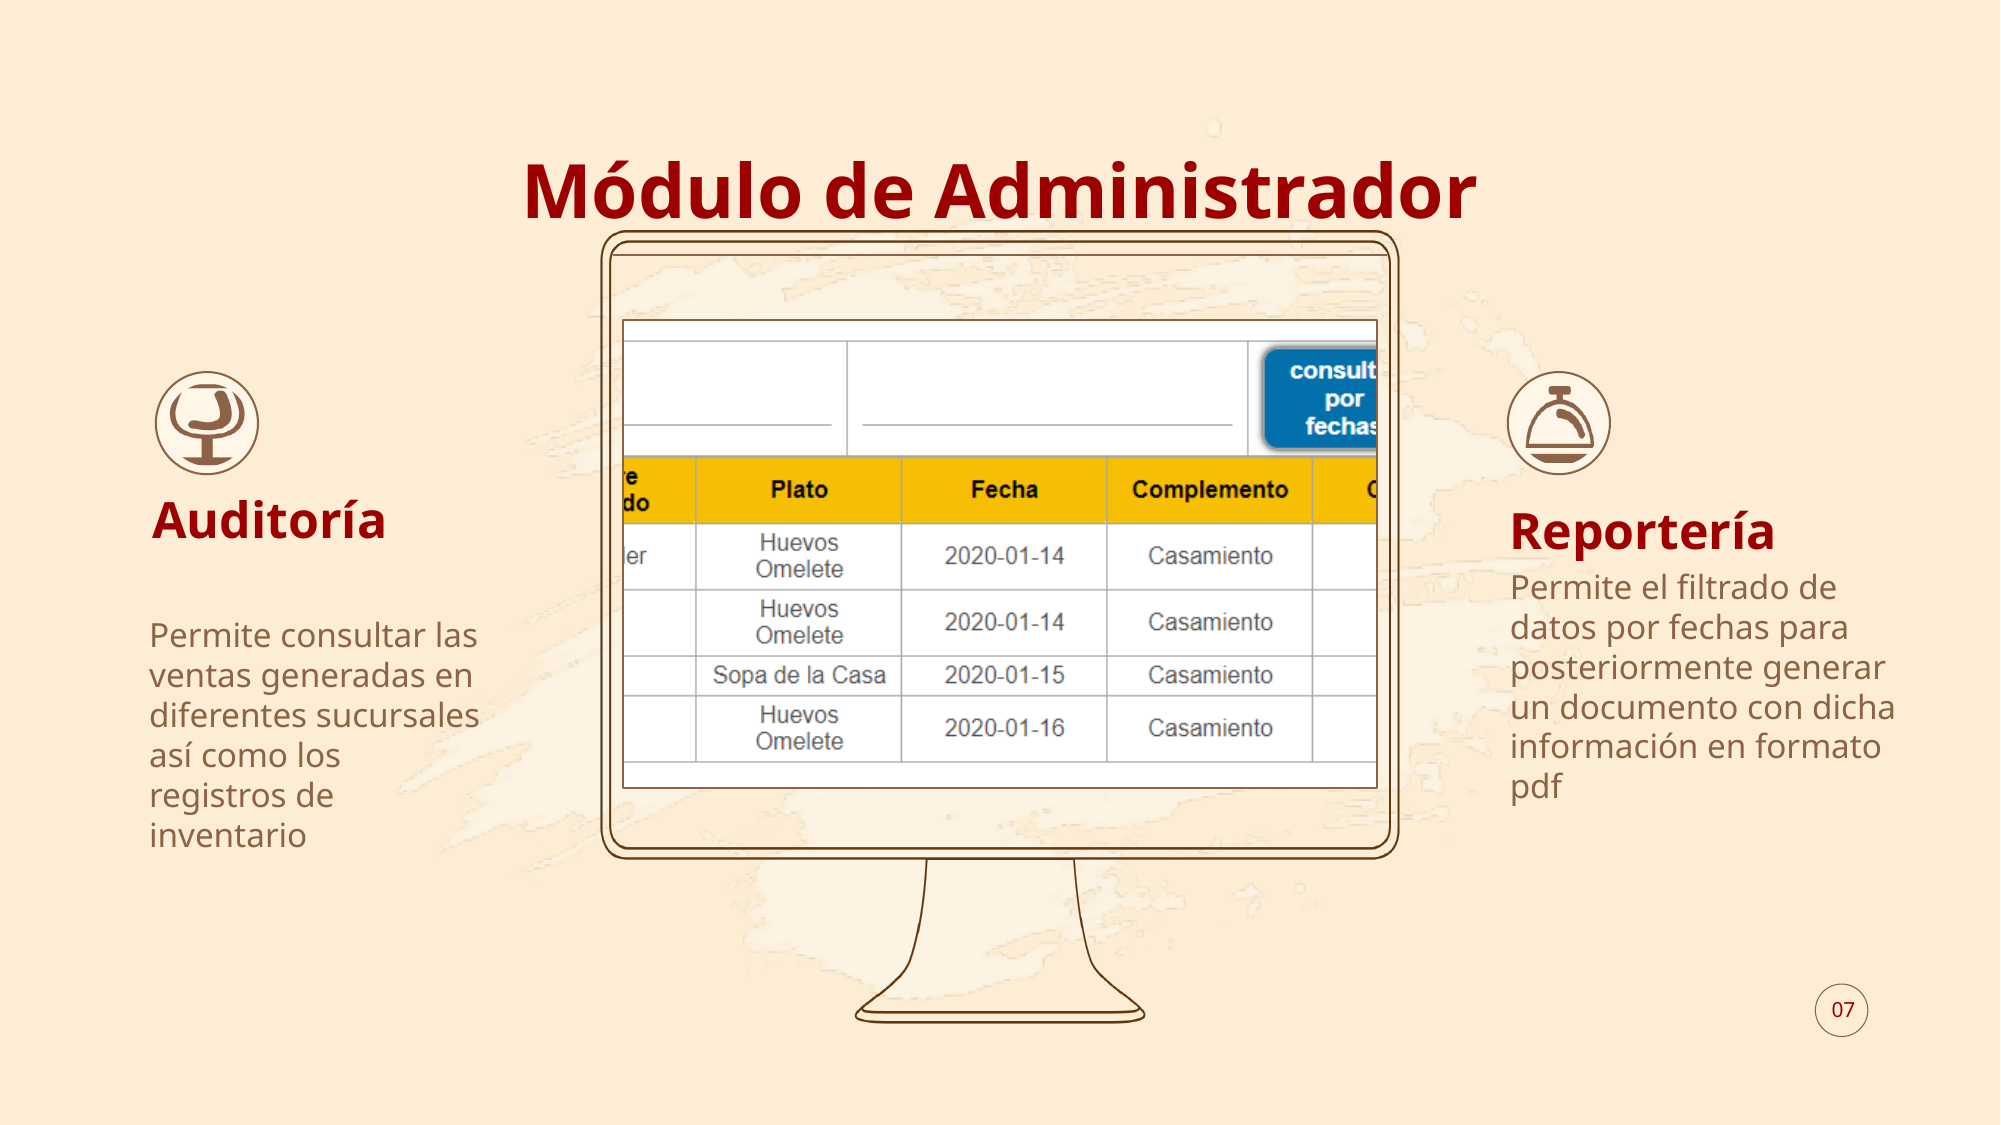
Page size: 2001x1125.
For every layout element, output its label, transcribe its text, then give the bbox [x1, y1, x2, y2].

title Módulo de Administrador [137, 101, 1863, 243]
picture [166, 383, 249, 466]
list Permite el filtrado de datos por fechas para posteriormente generar un documento con dicha información en formato pdf [1494, 558, 1930, 834]
picture [594, 243, 1406, 1033]
list Auditoría [137, 480, 545, 621]
list Permite consultar las ventas generadas en diferentes sucursales así como los registros de inventario [134, 607, 498, 882]
list Reportería [1494, 491, 1958, 563]
picture [1517, 382, 1601, 466]
slide_number 07 [1808, 980, 1879, 1041]
